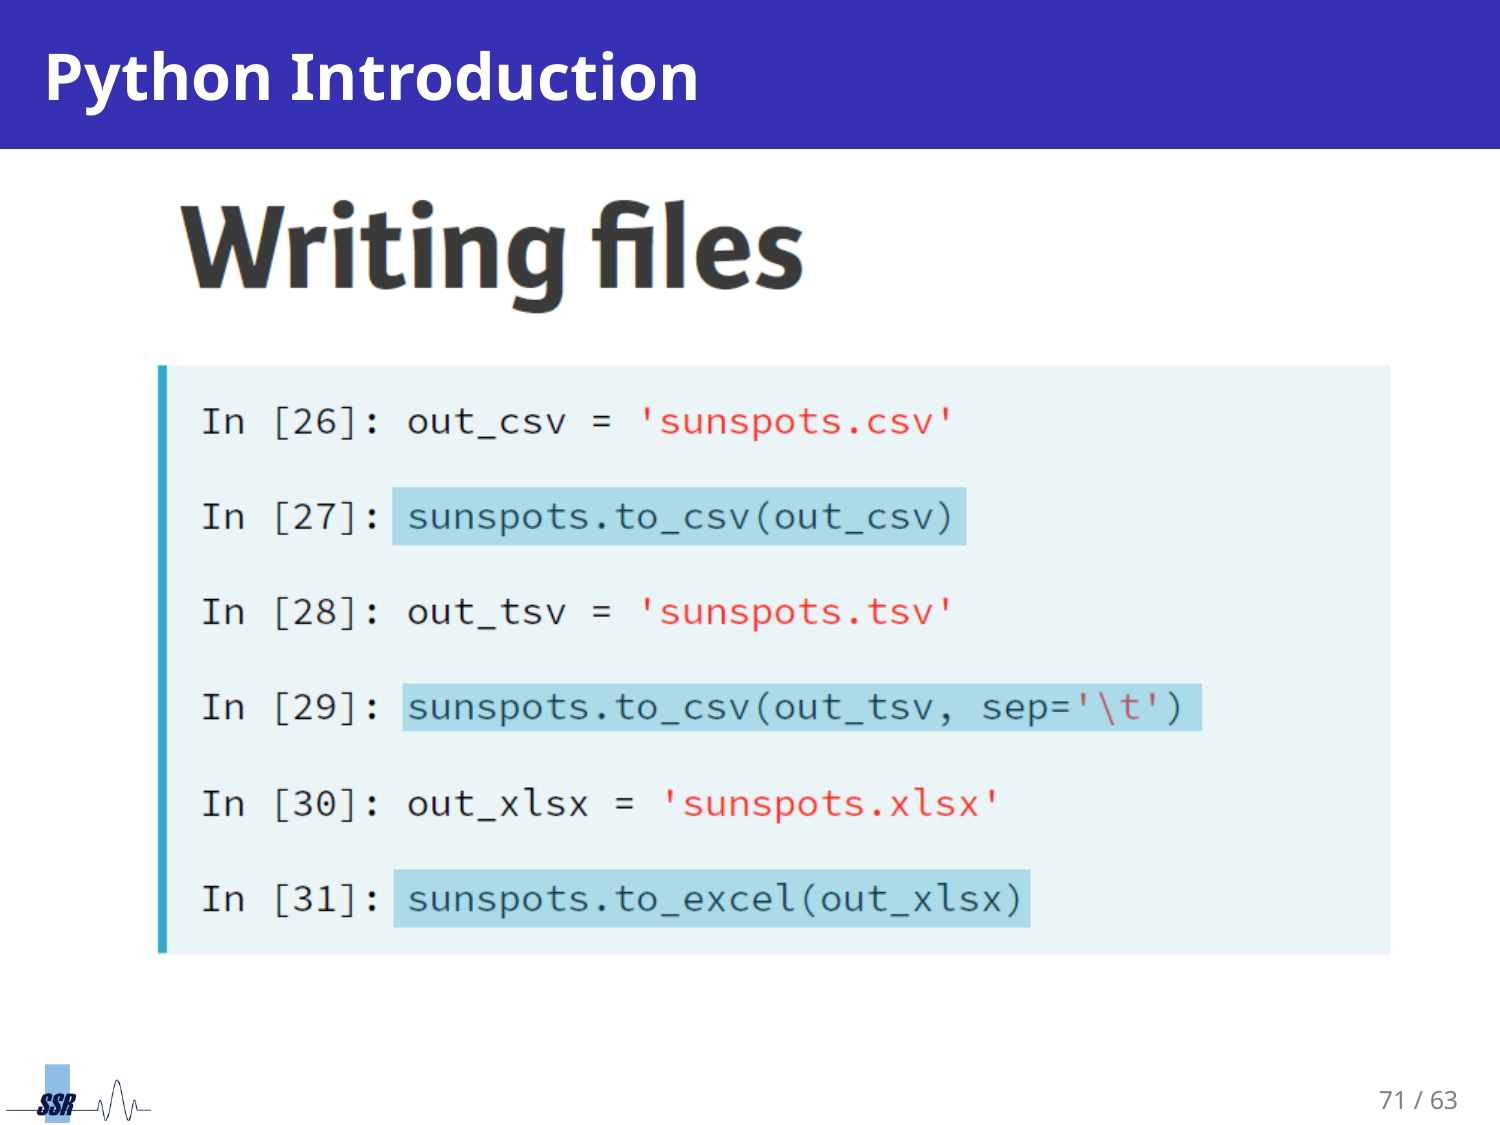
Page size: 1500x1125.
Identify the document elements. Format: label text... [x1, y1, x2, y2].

title Python Introduction [0, 0, 1500, 151]
picture [100, 184, 1457, 1013]
picture [1, 1062, 151, 1125]
